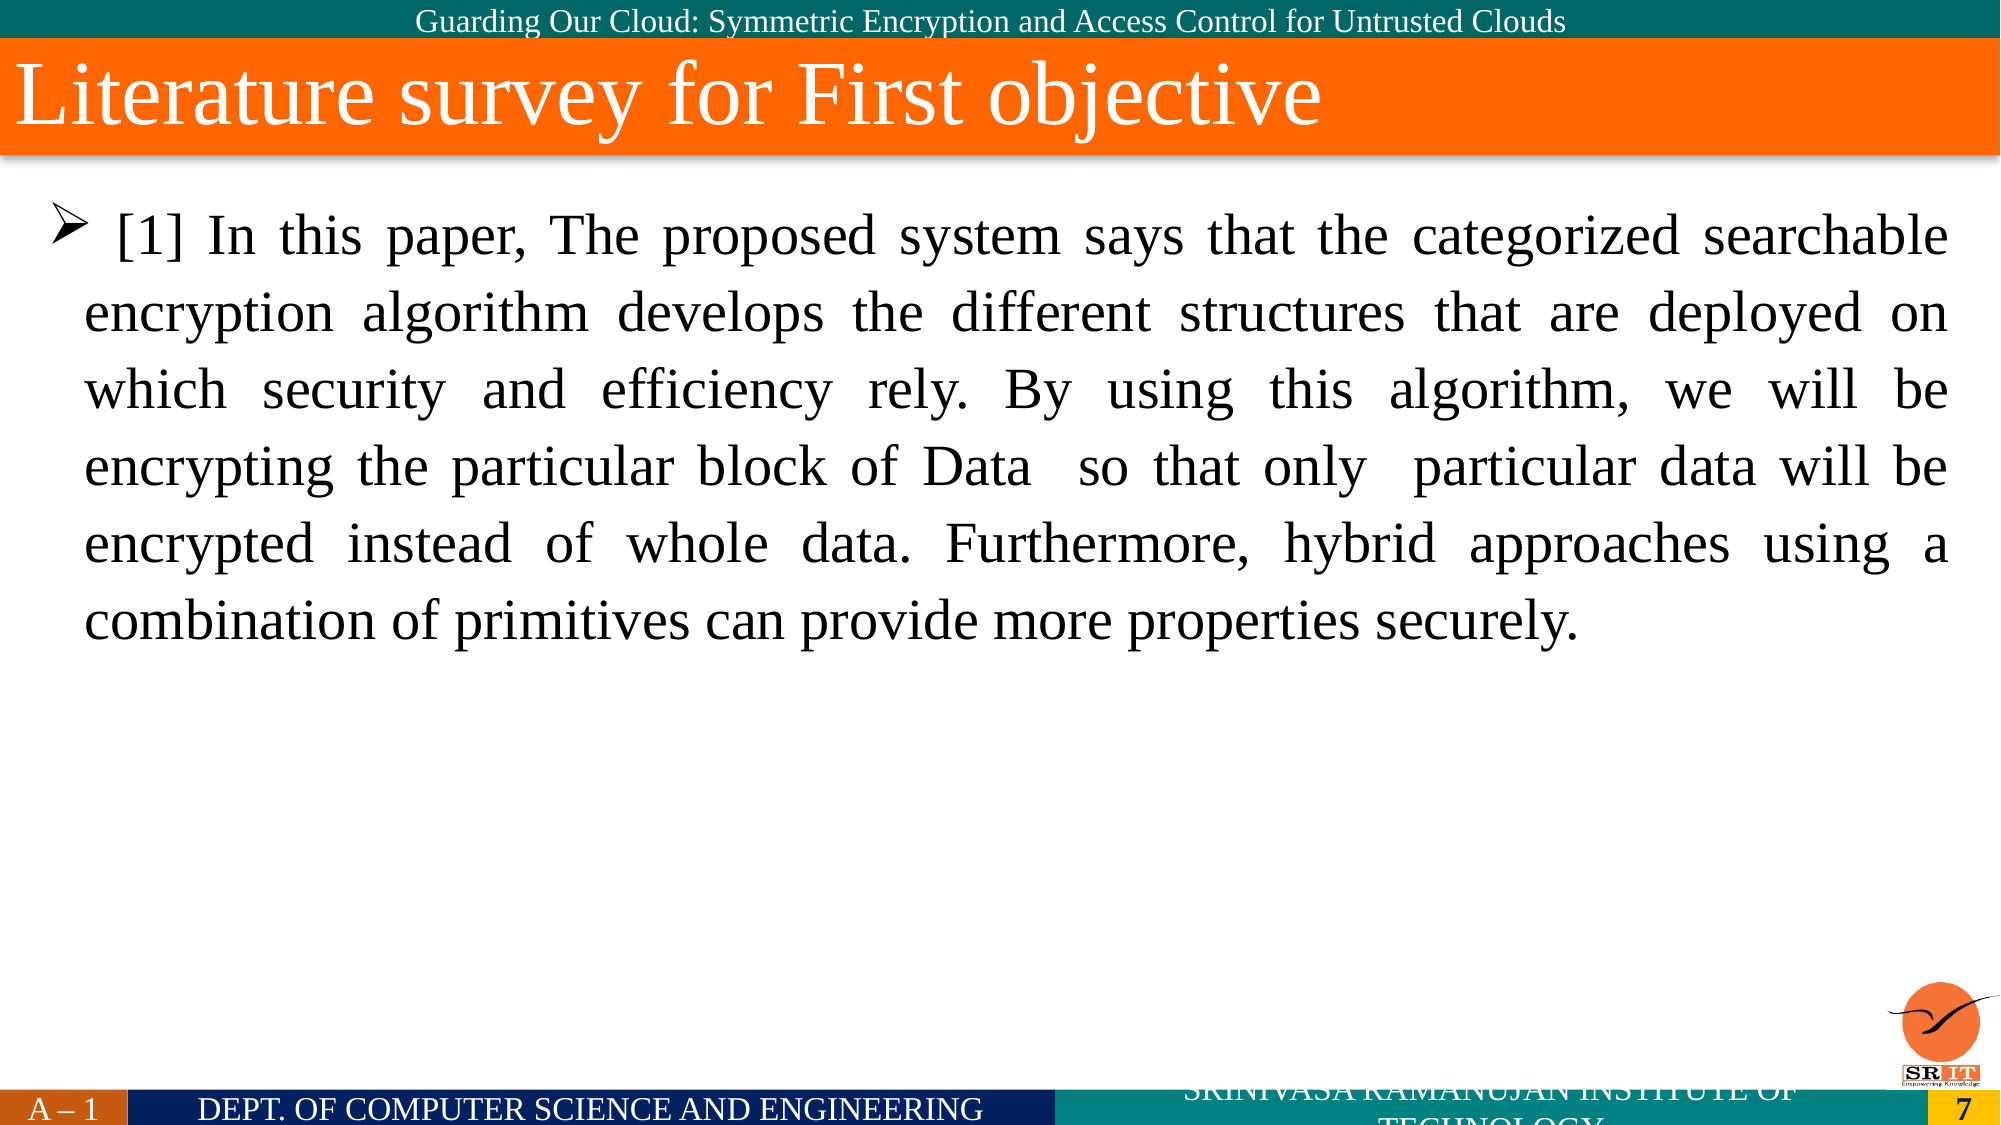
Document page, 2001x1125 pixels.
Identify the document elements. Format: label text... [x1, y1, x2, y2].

picture [1887, 977, 2000, 1090]
list [1] In this paper, The proposed system says that the categorized searchable encryption algorithm develops the different structures that are deployed on which security and efficiency rely. By using this algorithm, we will be encrypting the particular block of Data so that only particular data will be encrypted instead of whole data. Furthermore, hybrid approaches using a combination of primitives can provide more properties securely. [32, 181, 1965, 1067]
title Literature survey for First objective [0, 38, 2000, 156]
